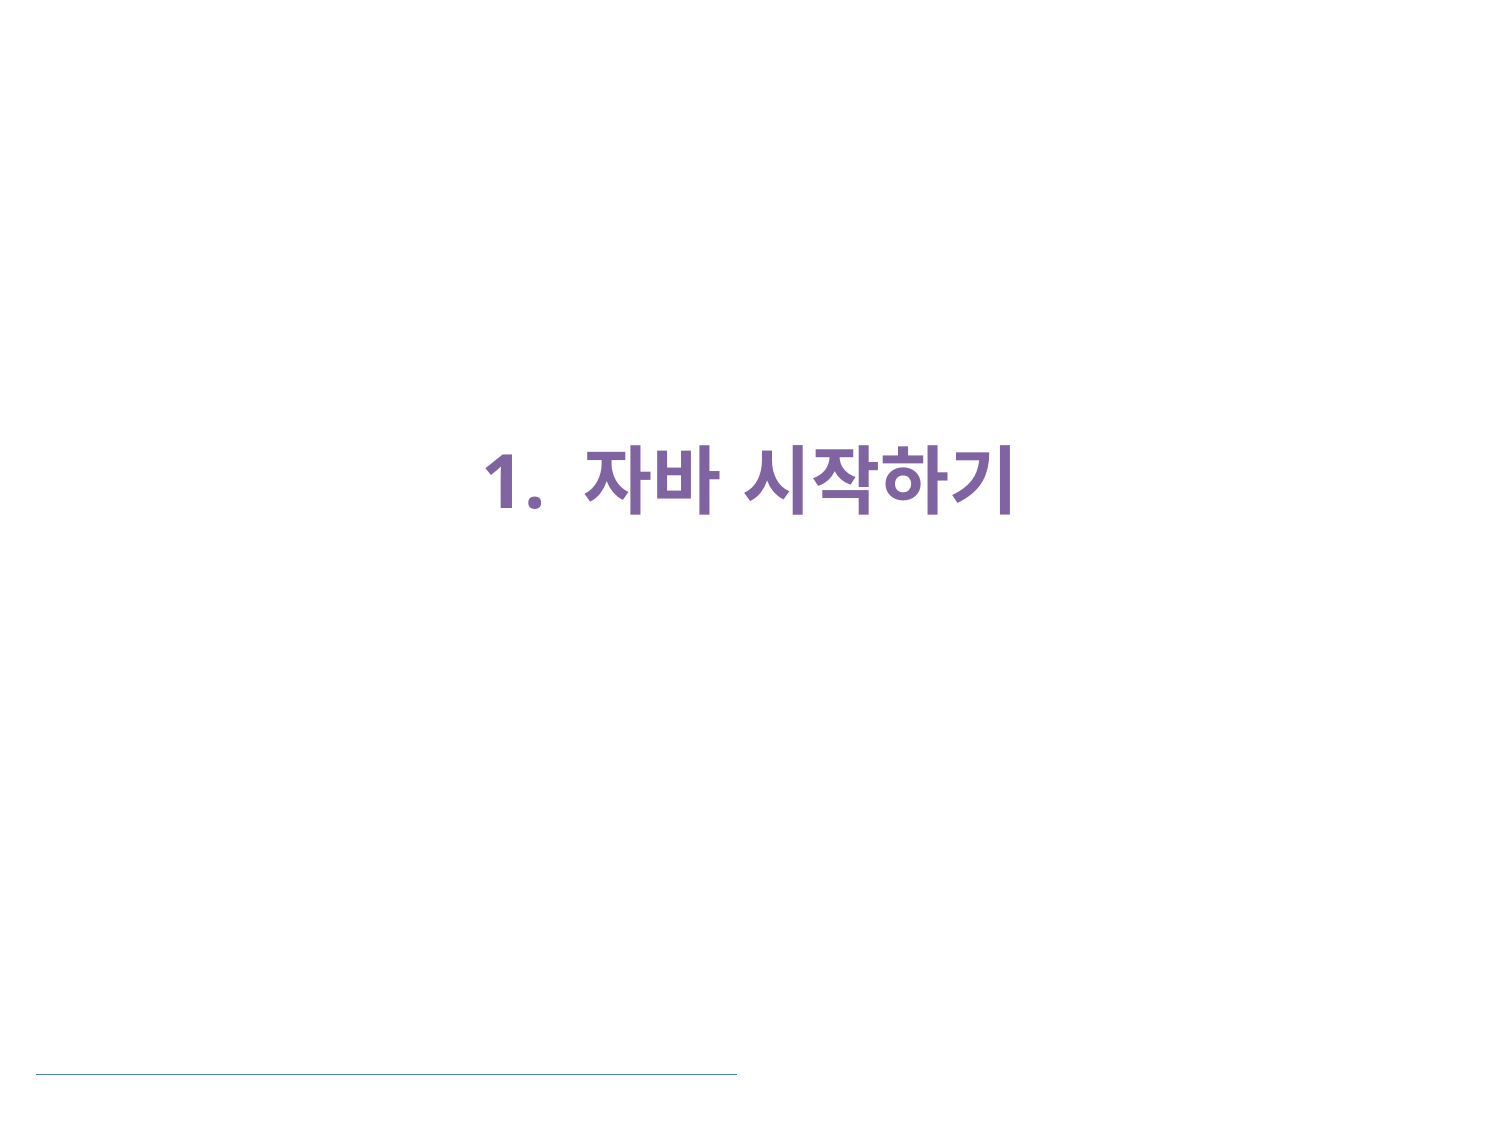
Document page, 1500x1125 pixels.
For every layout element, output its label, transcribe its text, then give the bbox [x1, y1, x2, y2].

title 1. 자바 시작하기 [112, 349, 1388, 591]
